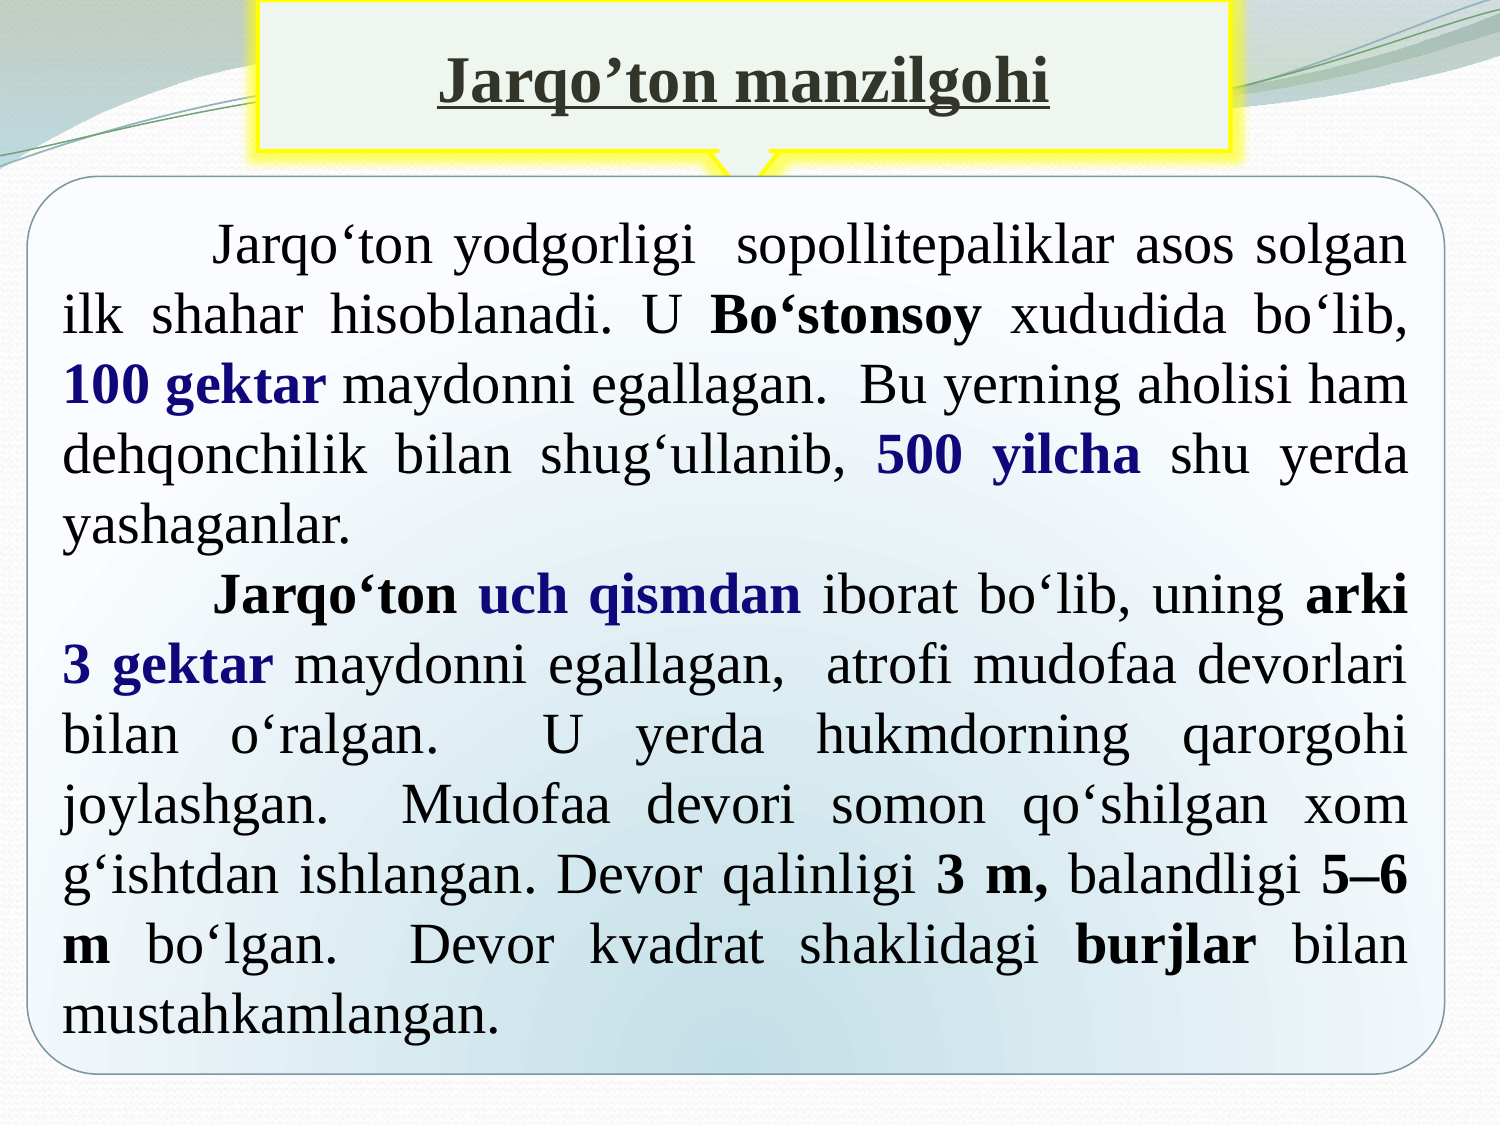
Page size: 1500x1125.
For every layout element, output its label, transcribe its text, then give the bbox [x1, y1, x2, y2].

text_box Jarqo’ton manzilgohi [255, 0, 1233, 175]
picture [168, 100, 243, 117]
picture [24, 146, 53, 156]
picture [0, 56, 1500, 1125]
picture [40, 67, 243, 146]
text_box Jarqo‘ton yodgorligi sopollitepaliklar asos solgan ilk shahar hisoblanadi. U Bo‘stonsoy xududida bo‘lib, 100 gektar maydonni egallagan. Bu yerning aholisi ham dehqonchilik bilan shug‘ullanib, 500 yilcha shu yerda yashaganlar. Jarqo‘ton uch qismdan iborat bo‘lib, uning arki 3 gektar maydonni egallagan, atrofi mudofaa devorlari bilan o‘ralgan. U yerda hukmdorning qarorgohi joylashgan. Mudofaa devori somon qo‘shilgan xom g‘ishtdan ishlangan. Devor qalinligi 3 m, balandligi 5–6 m bo‘lgan. Devor kvadrat shaklidagi burjlar bilan mustahkamlangan. [26, 175, 1446, 1075]
